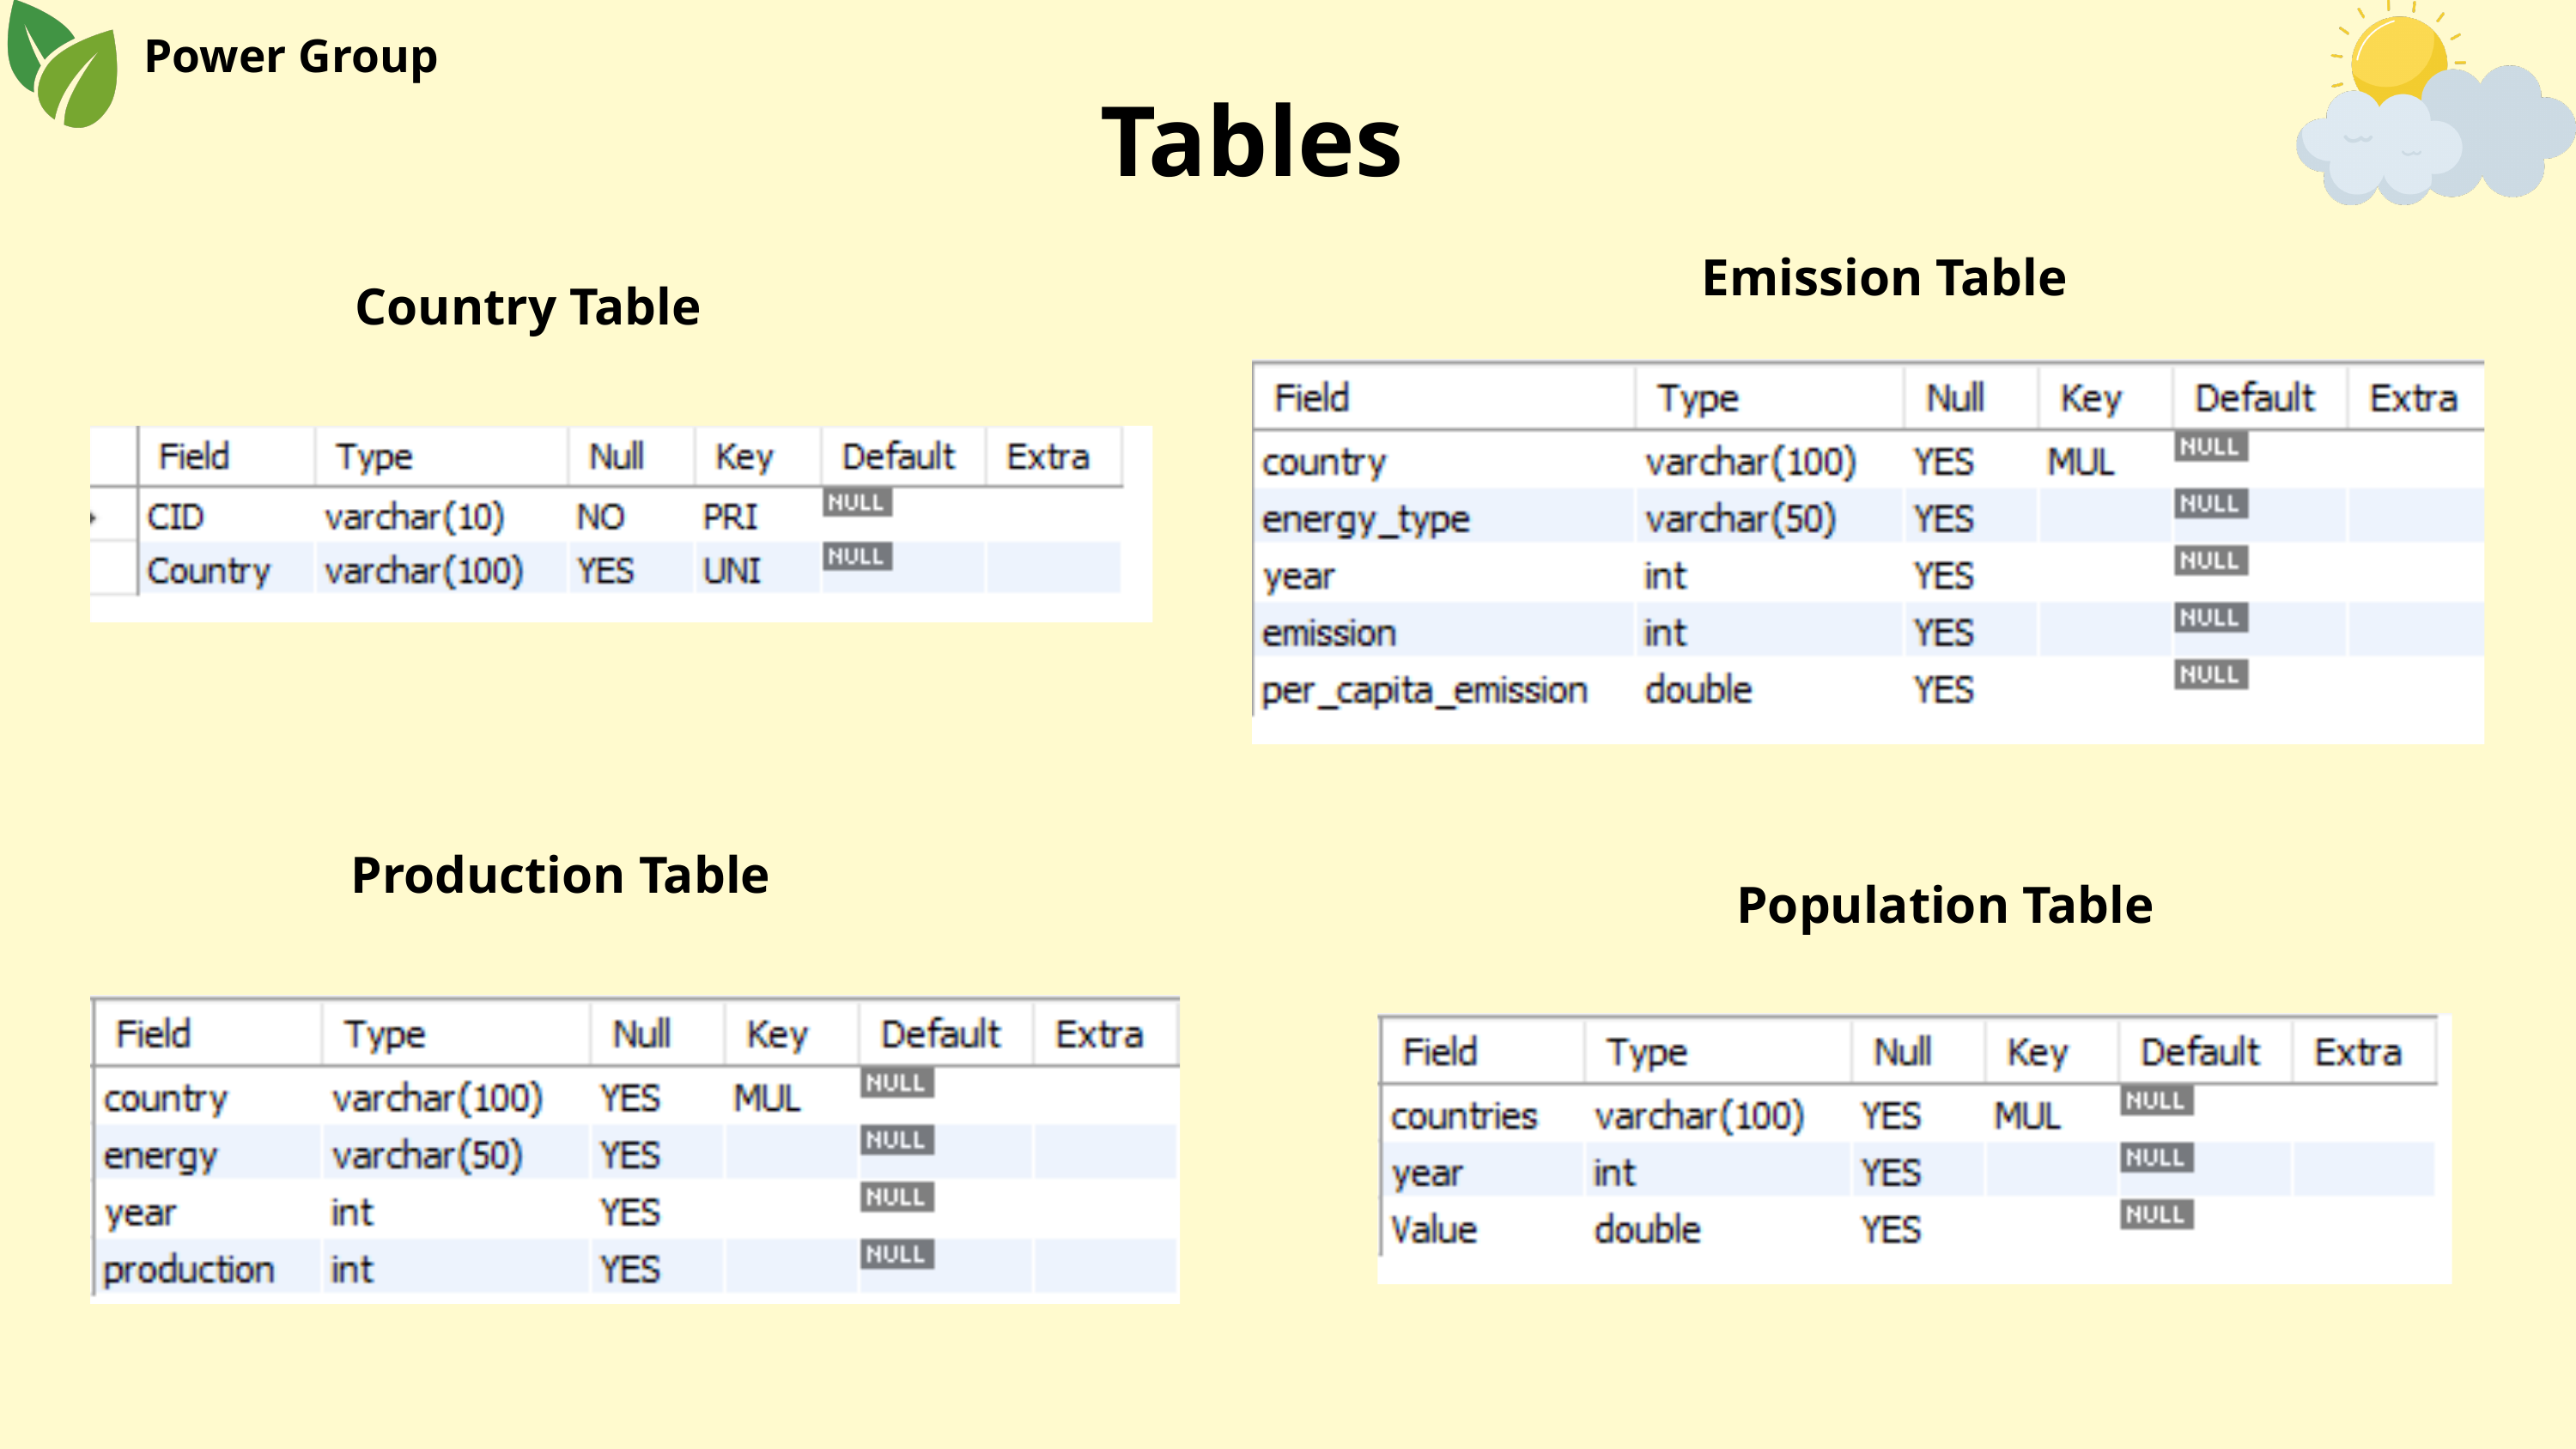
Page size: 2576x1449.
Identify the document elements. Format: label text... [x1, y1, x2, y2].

text_box [2296, 0, 2576, 205]
text_box Emission Table [1377, 256, 2392, 306]
text_box Production Table [53, 852, 1068, 904]
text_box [0, 0, 483, 132]
text_box Country Table [21, 285, 1036, 336]
text_box [90, 426, 1153, 622]
text_box [1252, 359, 2485, 745]
text_box [1377, 1013, 2452, 1284]
text_box Tables [858, 99, 1647, 196]
text_box [90, 995, 1181, 1304]
text_box Population Table [1438, 882, 2453, 933]
